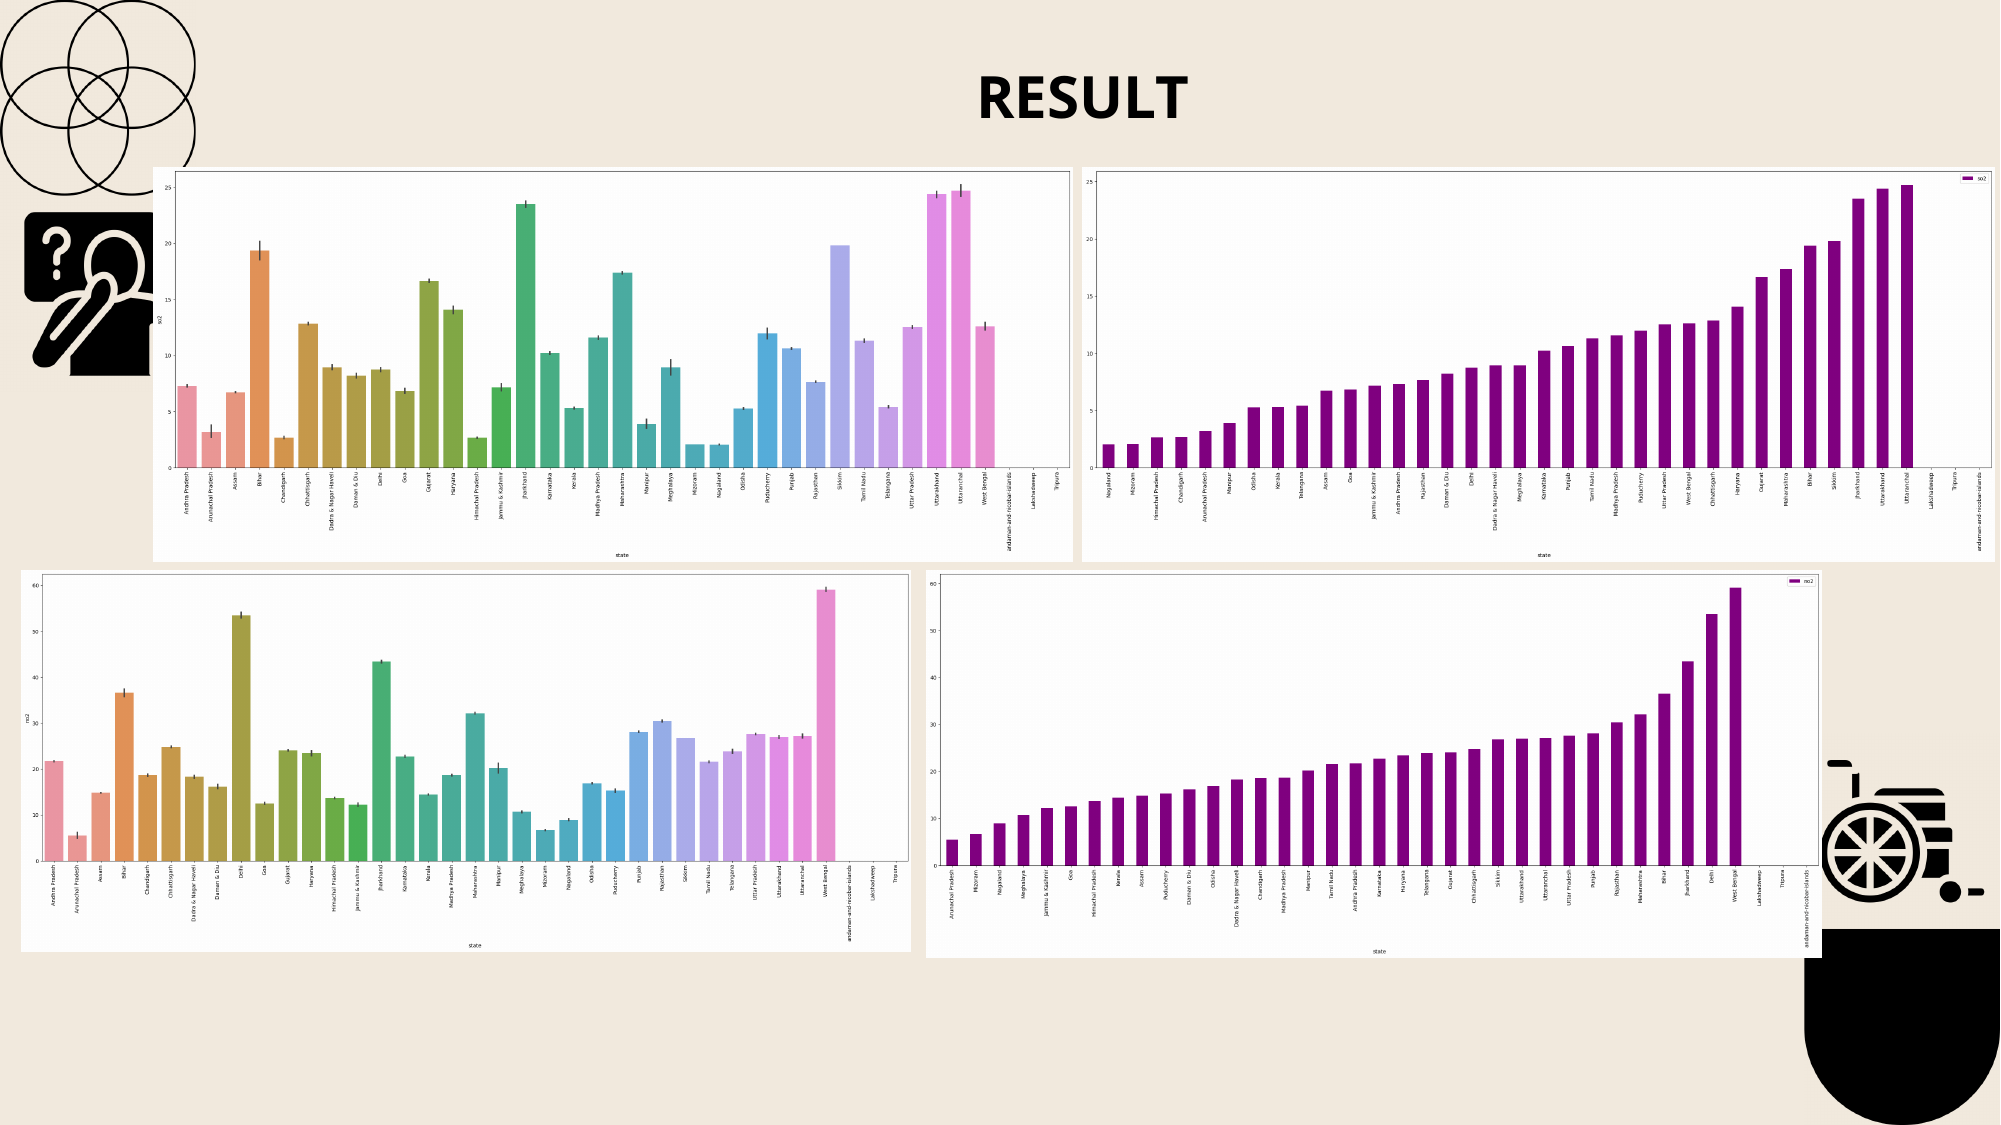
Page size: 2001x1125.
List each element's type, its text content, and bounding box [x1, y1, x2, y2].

text_box RESULT [845, 52, 1321, 138]
picture [0, 0, 1073, 563]
picture [1082, 167, 1995, 563]
picture [926, 570, 2000, 1125]
picture [21, 570, 911, 952]
